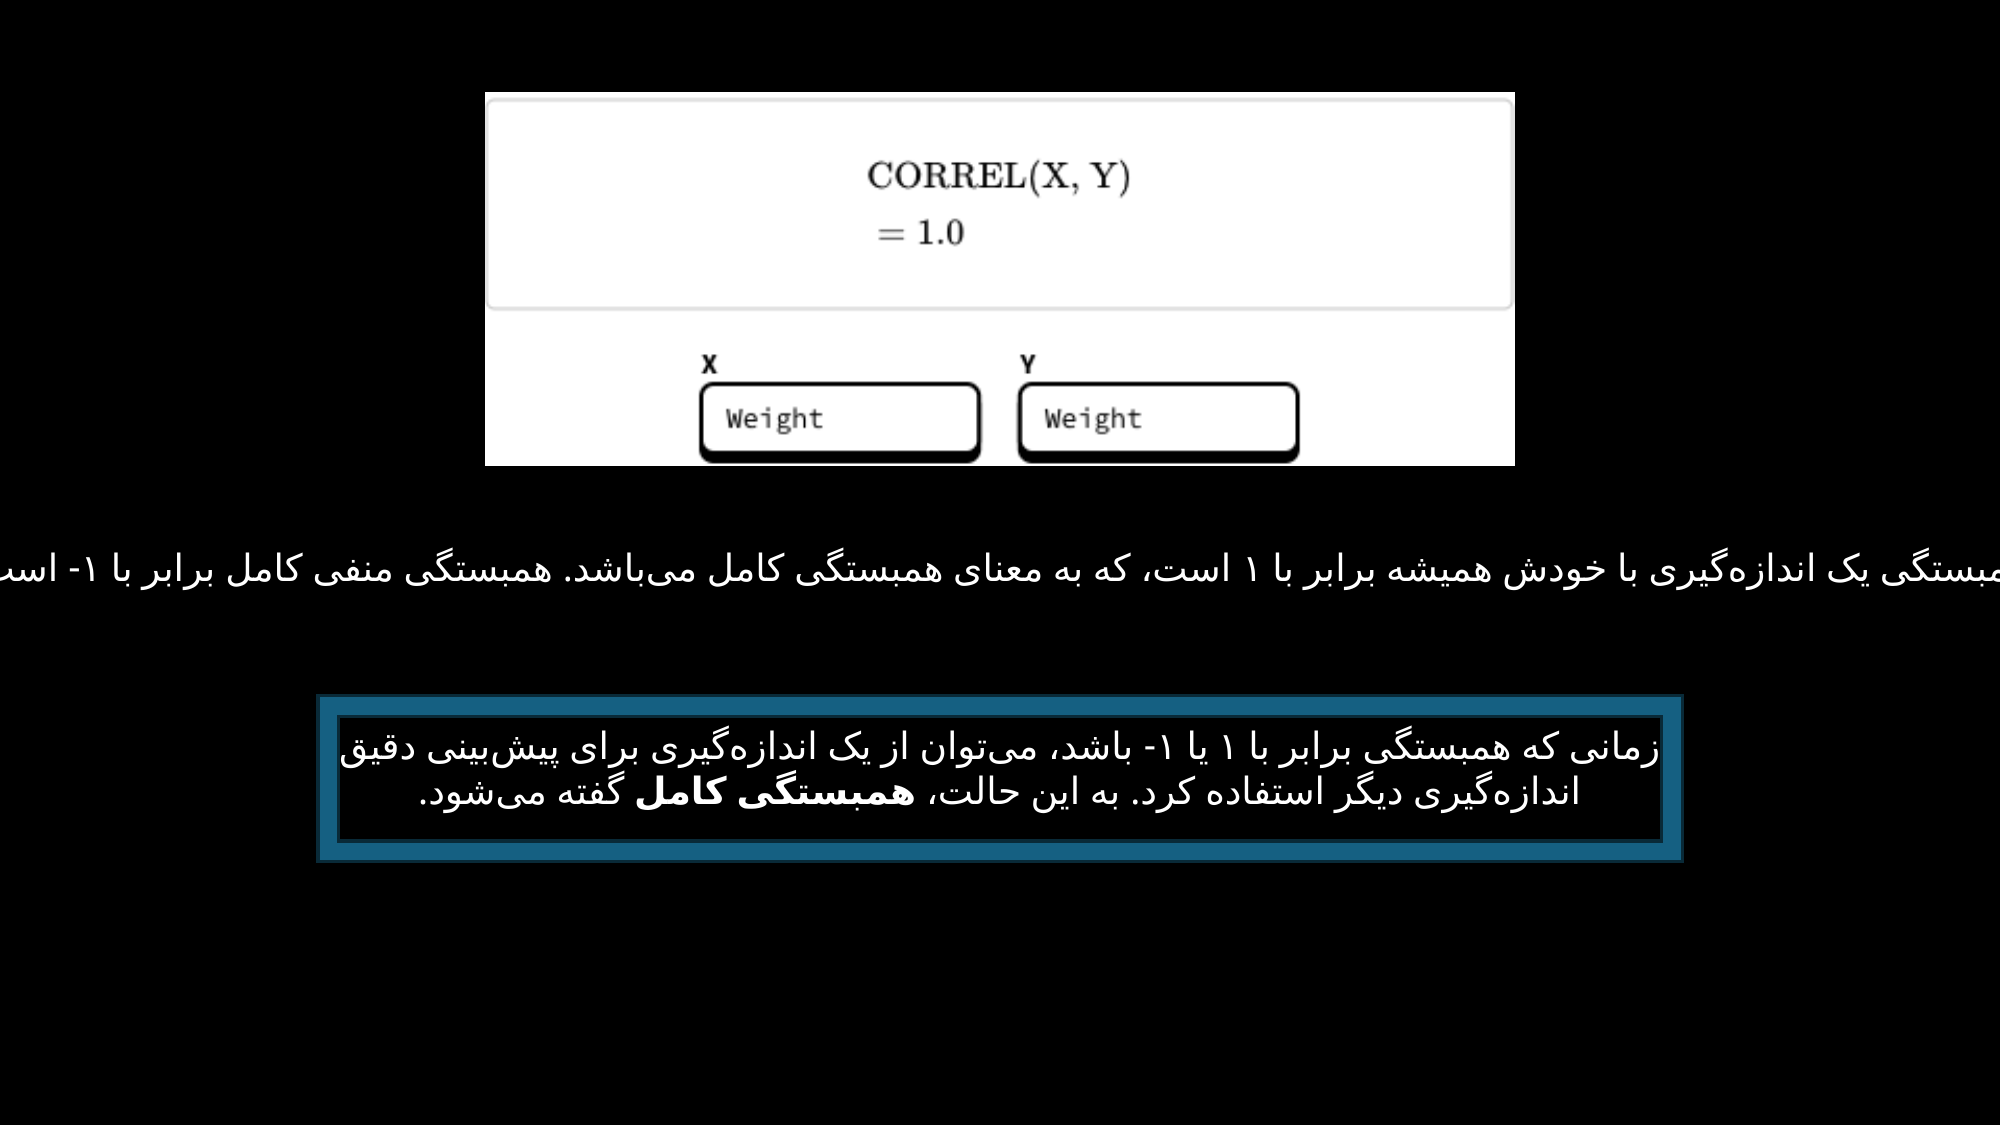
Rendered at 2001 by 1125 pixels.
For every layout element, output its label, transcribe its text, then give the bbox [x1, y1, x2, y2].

text_box [316, 694, 1684, 863]
text_box همبستگی یک اندازه‌گیری با خودش همیشه برابر با ۱ است، که به معنای همبستگی کامل می‌باشد. همبستگی منفی کامل برابر با ۱- است. [0, 536, 2000, 642]
picture [484, 92, 1516, 466]
text_box زمانی که همبستگی برابر با ۱ یا ۱- باشد، می‌توان از یک اندازه‌گیری برای پیش‌بینی دقیق اندازه‌گیری دیگر استفاده کرد. به این حالت، همبستگی کامل گفته می‌شود. [296, 714, 1704, 865]
